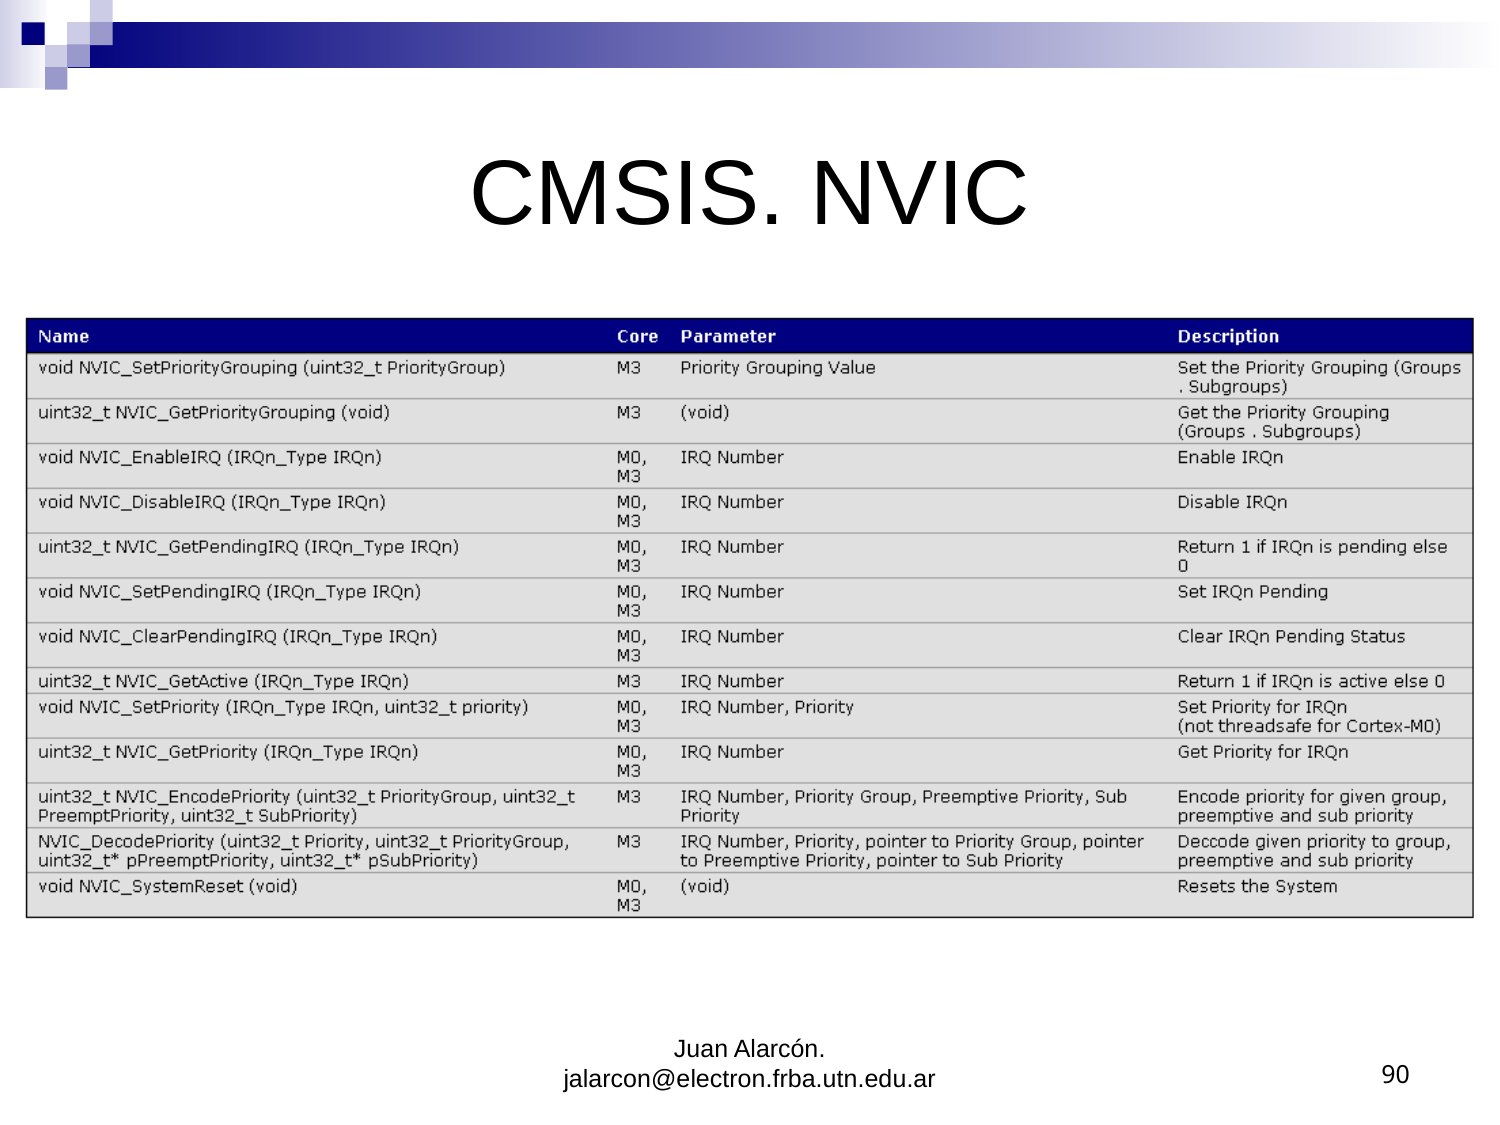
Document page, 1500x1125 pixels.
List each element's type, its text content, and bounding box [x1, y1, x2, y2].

footer Juan Alarcón. jalarcon@electron.frba.utn.edu.ar [512, 1024, 988, 1101]
slide_number 90 [1074, 1024, 1426, 1101]
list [22, 314, 1478, 926]
title CMSIS. NVIC [75, 75, 1425, 300]
